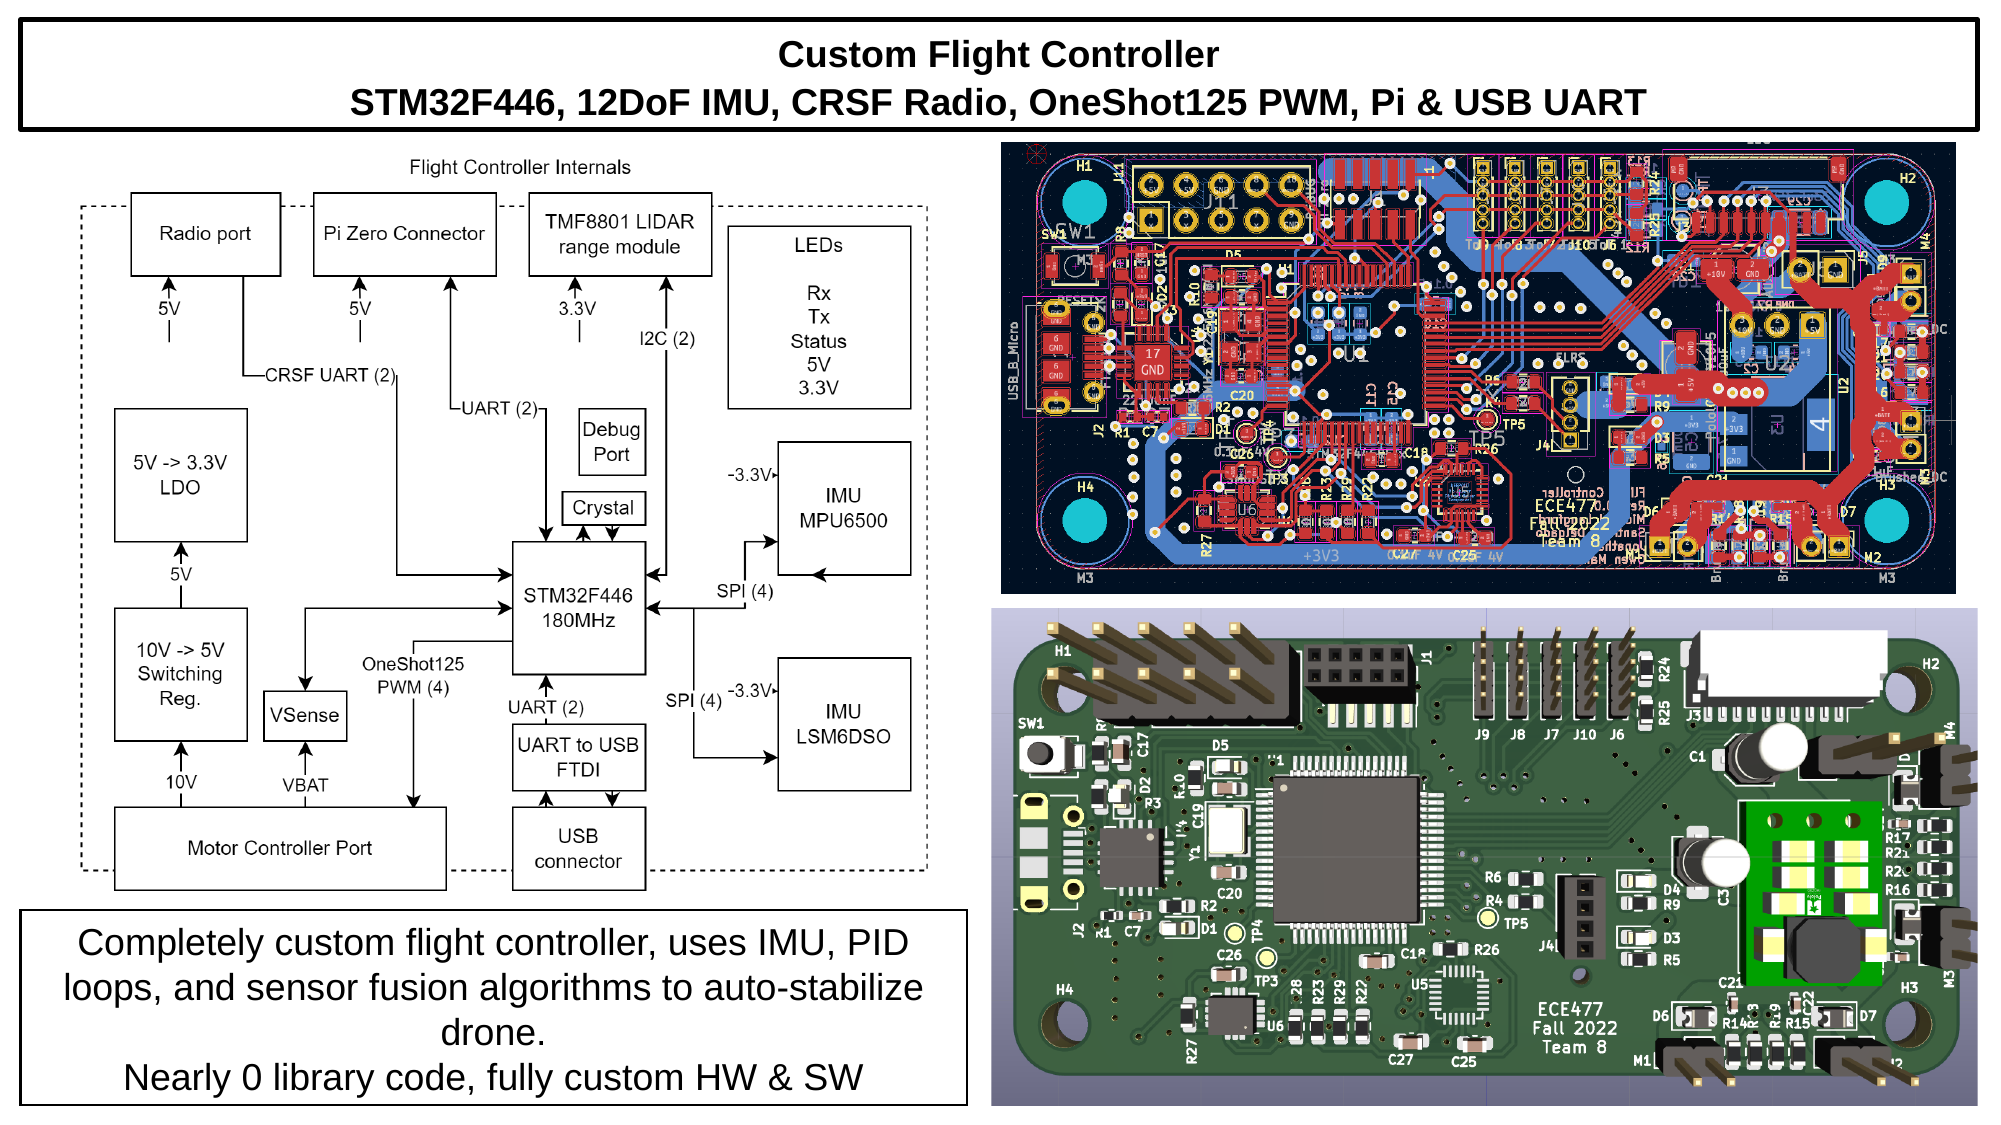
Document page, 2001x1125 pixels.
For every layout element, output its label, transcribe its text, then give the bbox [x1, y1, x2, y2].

picture [991, 608, 1978, 1106]
text_box Completely custom flight controller, uses IMU, PID loops, and sensor fusion algorithms to auto-stabilize drone. Nearly 0 library code, fully custom HW & SW [19, 909, 968, 1106]
text_box Custom Flight Controller STM32F446, 12DoF IMU, CRSF Radio, OneShot125 PWM, Pi & USB UART [20, 19, 1978, 130]
picture [1001, 142, 1956, 595]
picture [62, 142, 928, 891]
